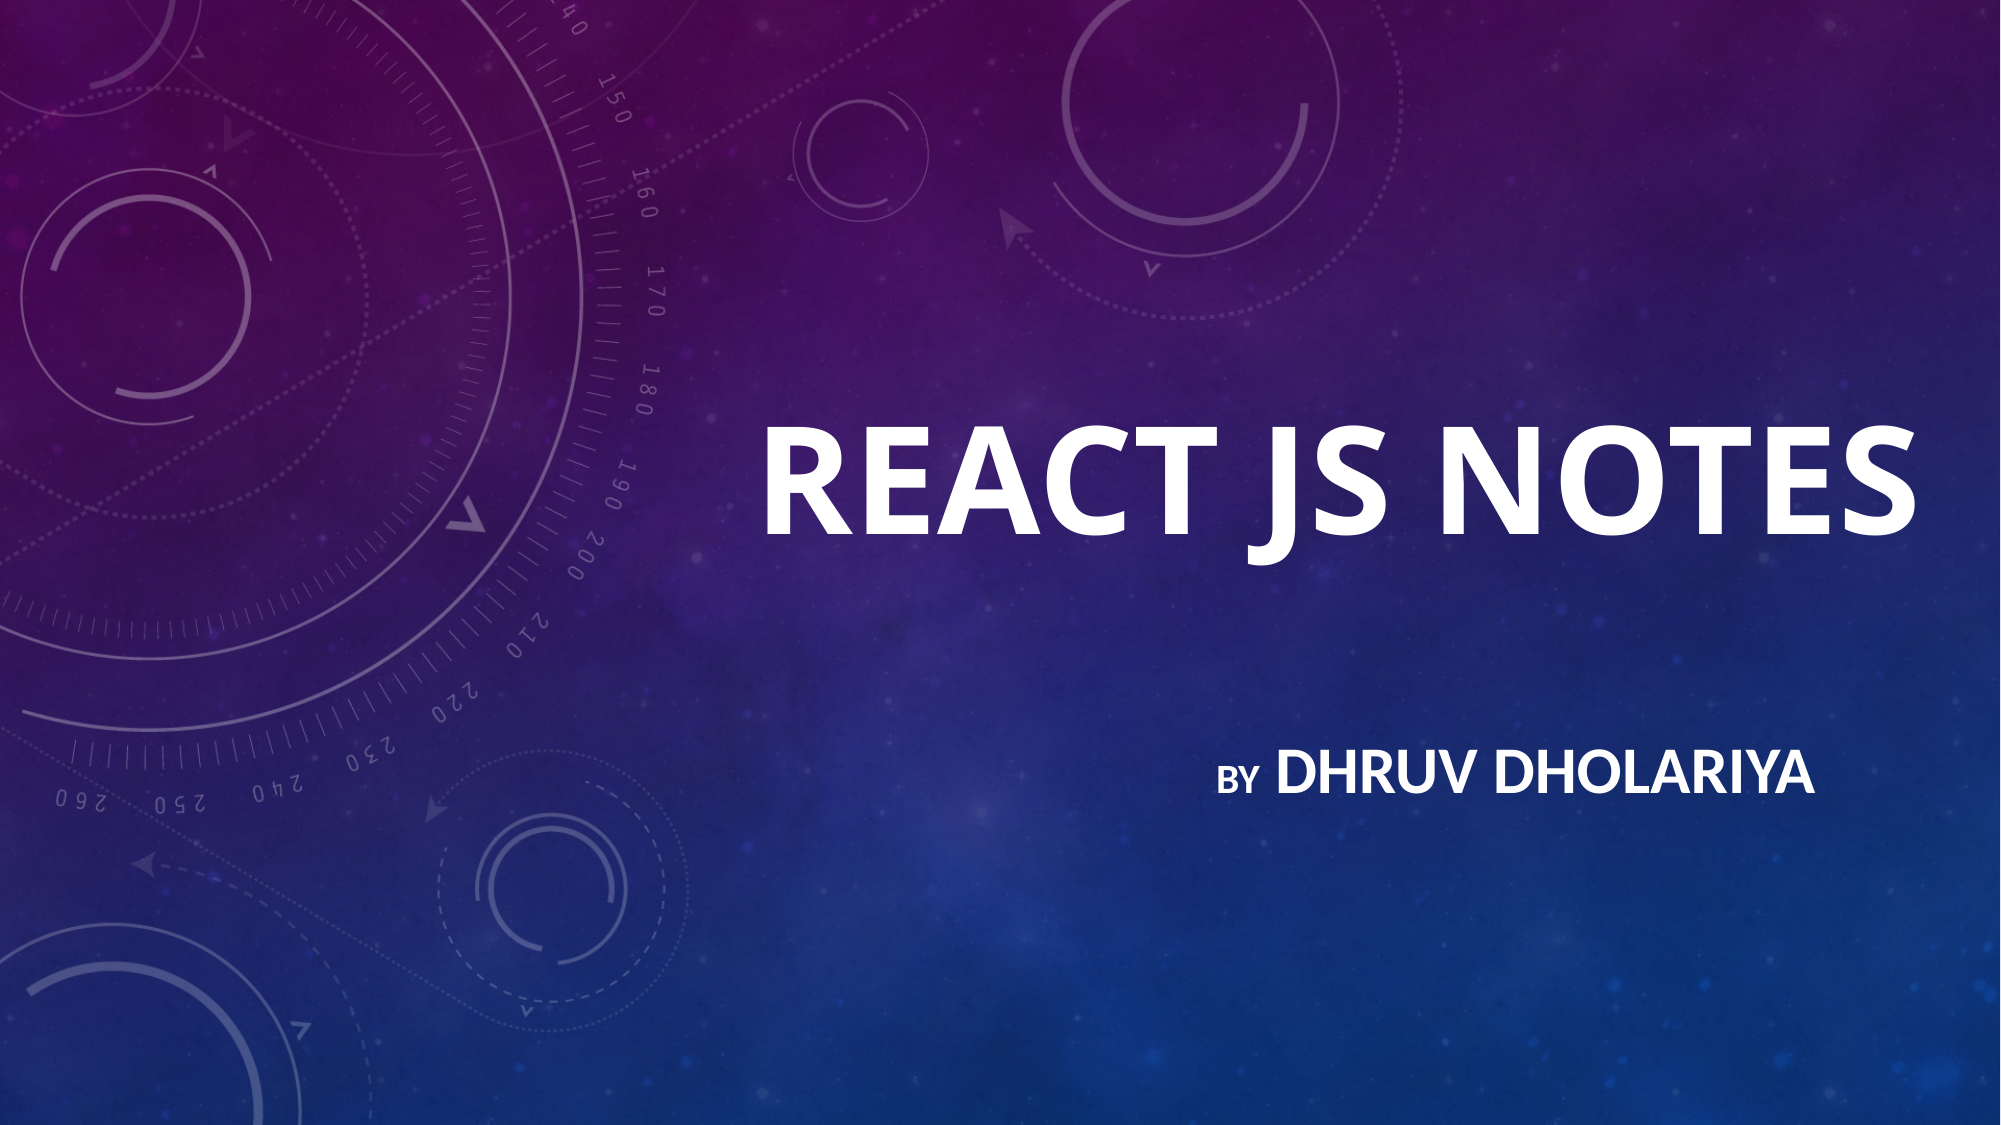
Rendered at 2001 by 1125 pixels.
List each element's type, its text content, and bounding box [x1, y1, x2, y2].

title REACT JS Notes [486, 174, 1937, 573]
picture [0, 0, 2001, 1125]
subtitle By Dhruv DHOLARIYA [650, 719, 1831, 950]
